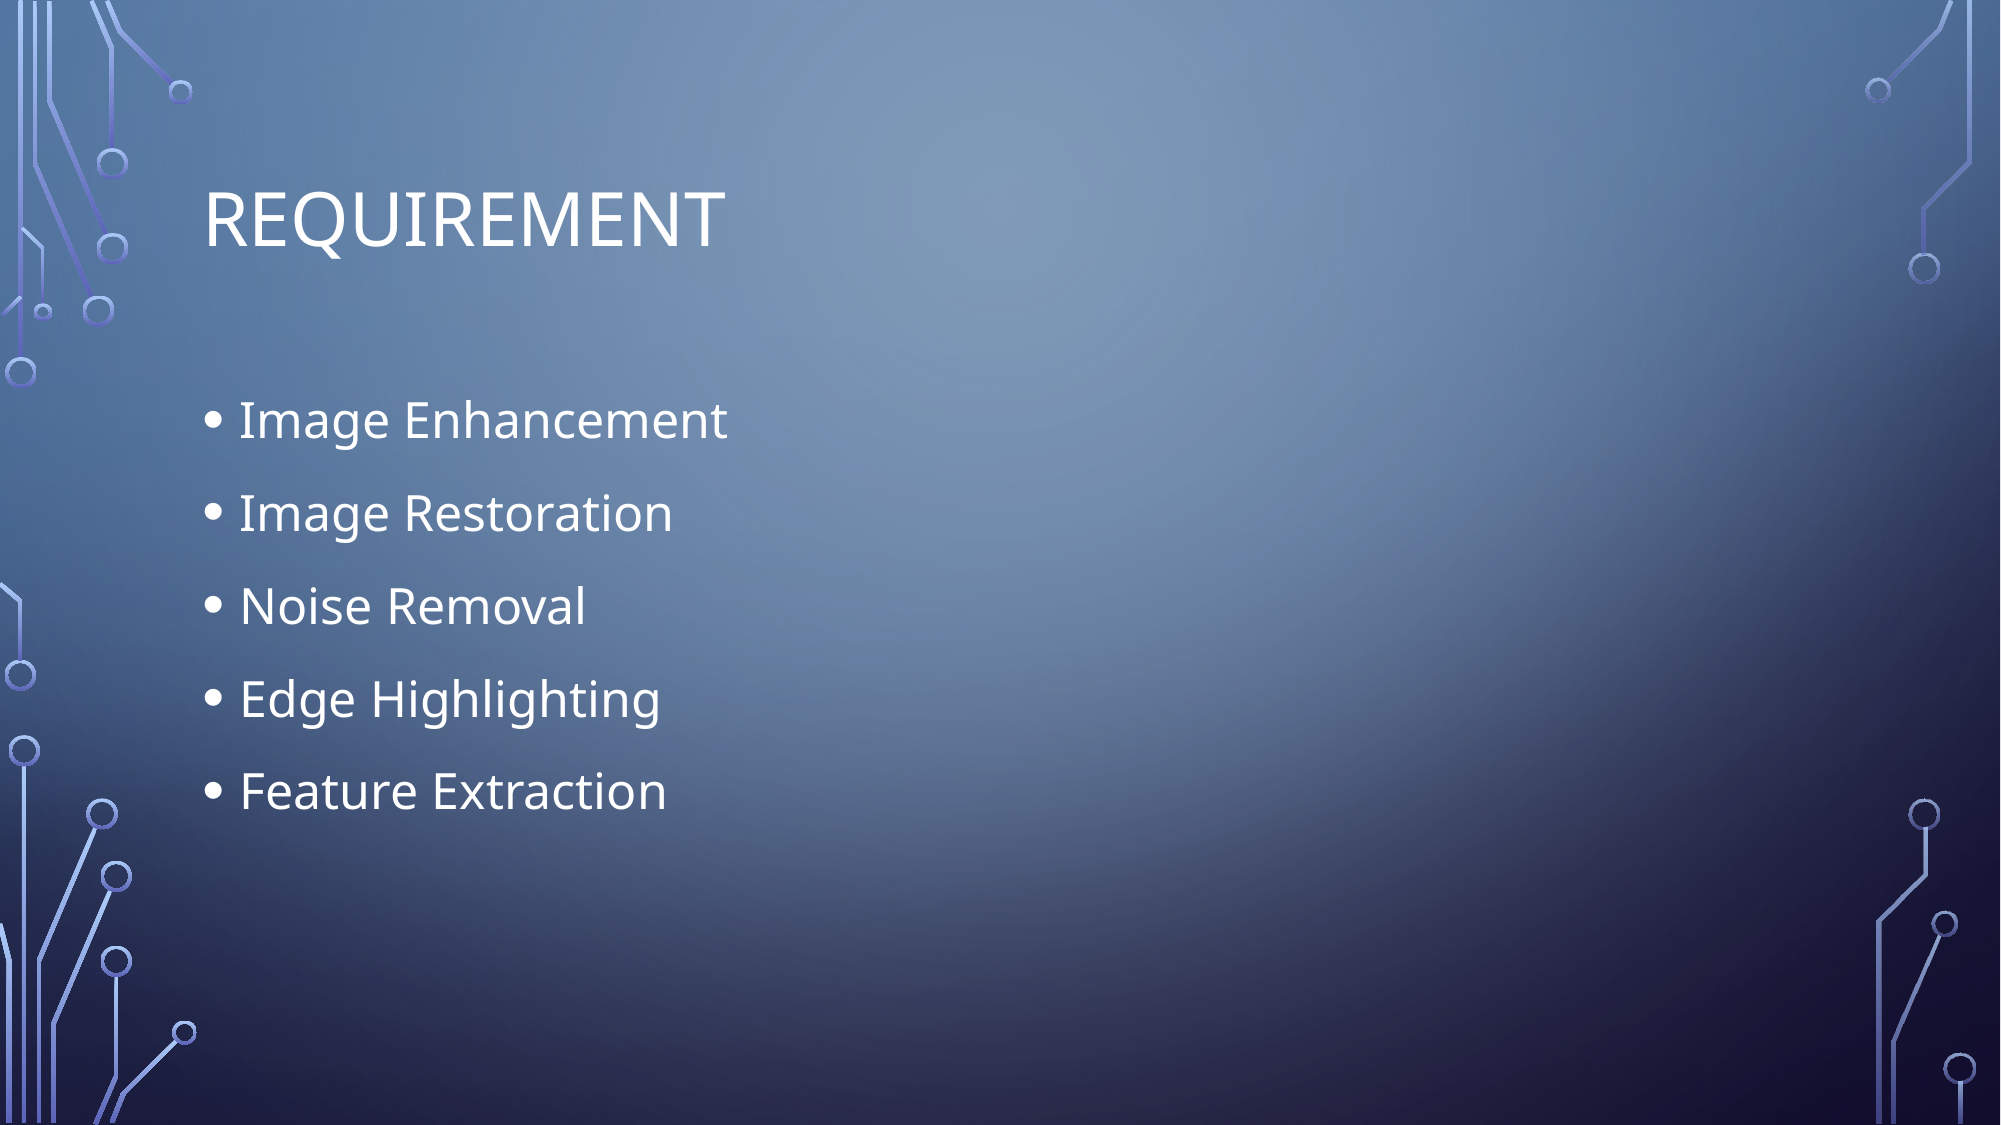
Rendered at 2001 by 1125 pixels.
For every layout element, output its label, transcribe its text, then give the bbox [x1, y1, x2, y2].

list Image Enhancement Image Restoration Noise Removal Edge Highlighting Feature Extraction [187, 369, 1813, 950]
title Requirement [187, 101, 1813, 344]
